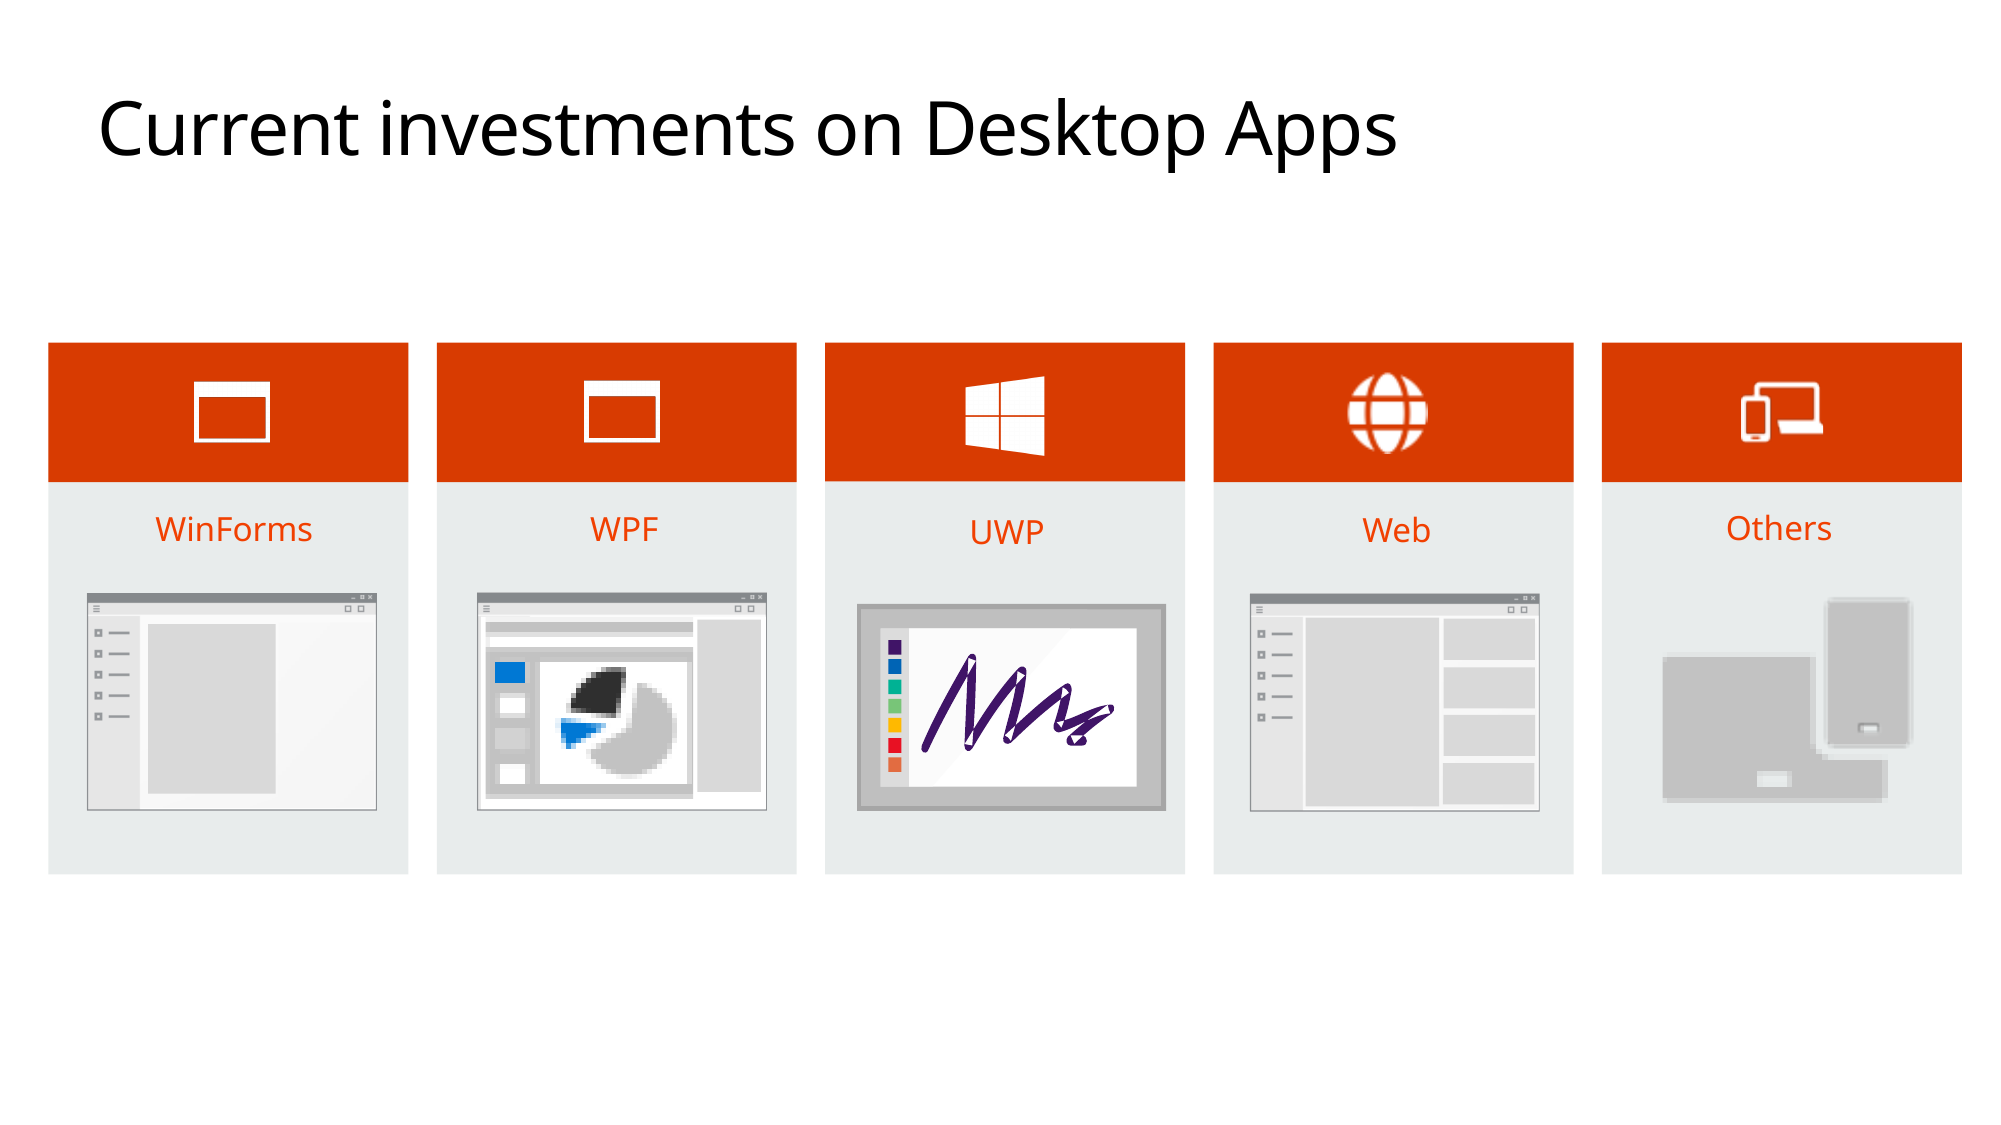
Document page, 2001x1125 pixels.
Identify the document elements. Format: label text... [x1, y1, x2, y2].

picture [1662, 587, 1945, 810]
text_box [436, 342, 798, 483]
picture [193, 380, 270, 444]
text_box [824, 342, 1186, 482]
text_box [1213, 483, 1574, 875]
text_box [1601, 483, 1963, 875]
text_box Others [1618, 499, 1940, 576]
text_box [856, 603, 1167, 812]
text_box [1601, 342, 1963, 483]
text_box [476, 592, 768, 811]
title Current investments on Desktop Apps [73, 65, 1972, 142]
text_box [47, 342, 409, 483]
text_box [1249, 593, 1540, 812]
picture [1740, 369, 1824, 453]
text_box Web [1236, 501, 1558, 577]
text_box UWP [870, 503, 1144, 579]
text_box [47, 483, 409, 875]
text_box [86, 593, 378, 812]
text_box WinForms [73, 500, 395, 577]
picture [963, 373, 1051, 458]
text_box [1213, 342, 1574, 483]
picture [1343, 369, 1428, 454]
text_box [824, 482, 1186, 875]
picture [485, 601, 694, 811]
text_box [436, 483, 798, 875]
text_box WPF [463, 500, 786, 576]
picture [584, 380, 660, 443]
